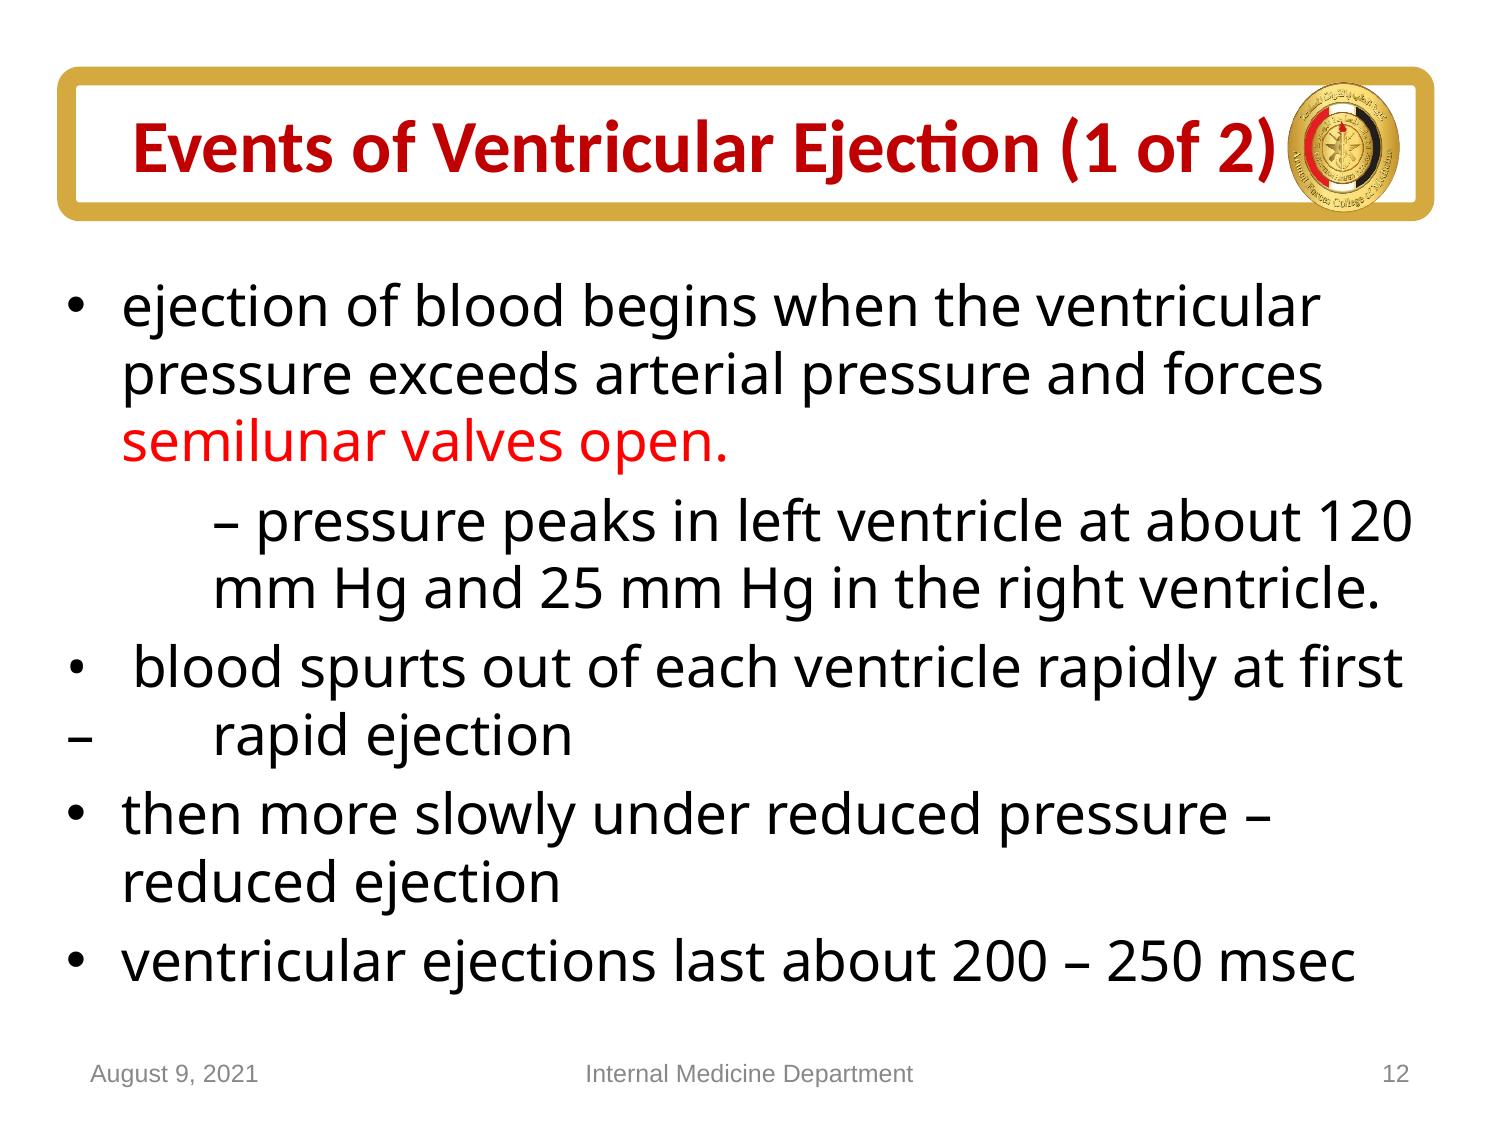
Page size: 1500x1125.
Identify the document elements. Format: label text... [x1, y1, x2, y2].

picture [1319, 82, 1400, 213]
title Events of Ventricular Ejection (1 of 2) [75, 80, 1338, 206]
footer Internal Medicine Department [512, 1042, 988, 1103]
list ejection of blood begins when the ventricular pressure exceeds arterial pressure and forces semilunar valves open. – pressure peaks in left ventricle at about 120 mm Hg and 25 mm Hg in the right ventricle. • blood spurts out of each ventricle rapidly at first – rapid ejection then more slowly under reduced pressure – reduced ejection ventricular ejections last about 200 – 250 msec [51, 262, 1458, 1005]
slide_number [75, 1042, 425, 1103]
slide_number 12 [1074, 1042, 1425, 1103]
